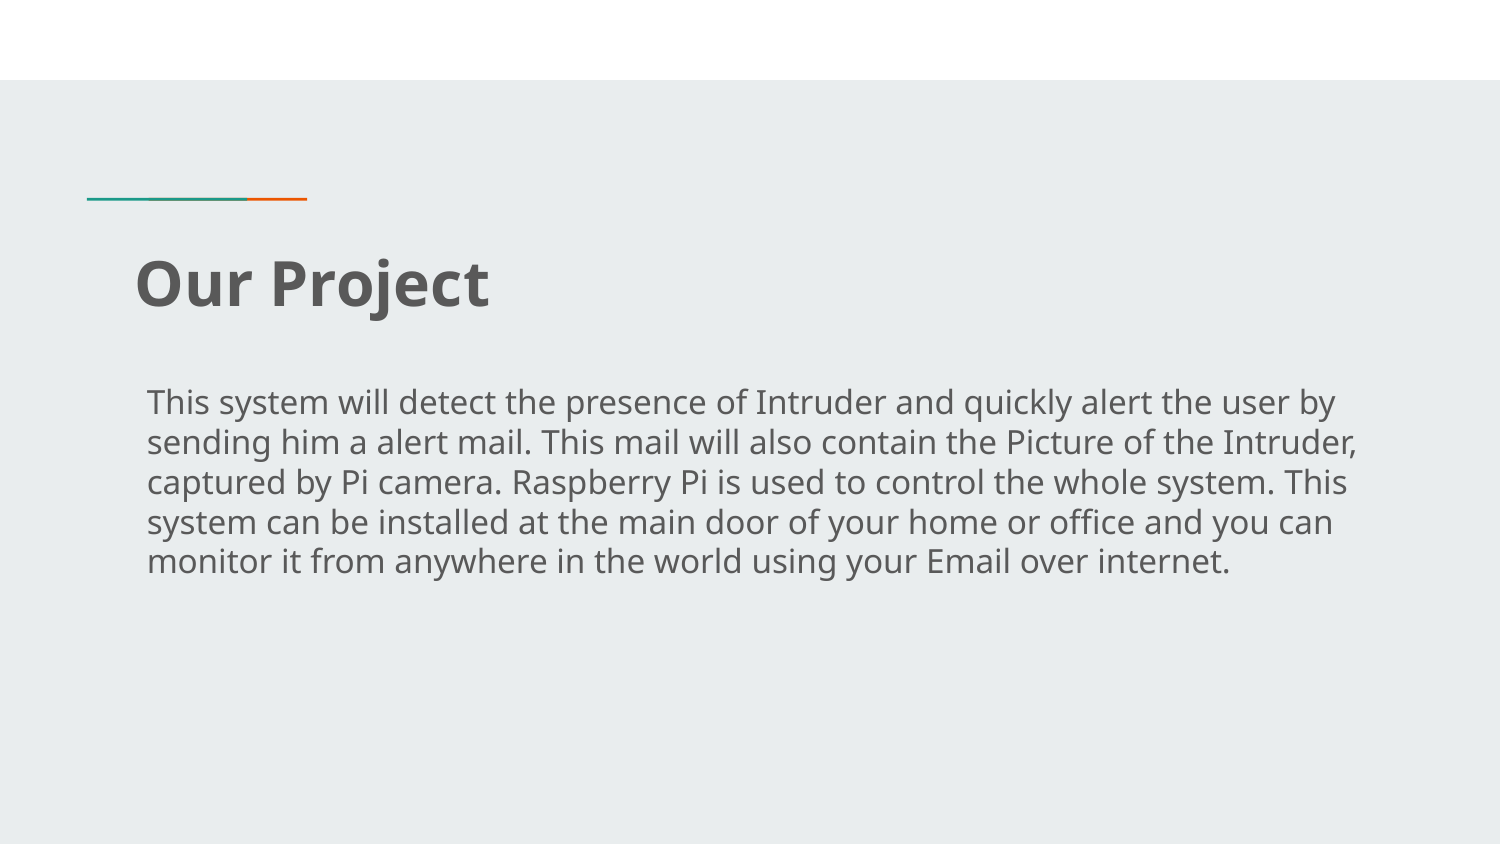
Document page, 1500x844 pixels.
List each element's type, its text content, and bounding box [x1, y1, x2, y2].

subtitle This system will detect the presence of Intruder and quickly alert the user by sending him a alert mail. This mail will also contain the Picture of the Intruder, captured by Pi camera. Raspberry Pi is used to control the whole system. This system can be installed at the main door of your home or office and you can monitor it from anywhere in the world using your Email over internet. [131, 366, 1394, 612]
subtitle Our Project [119, 228, 1381, 318]
